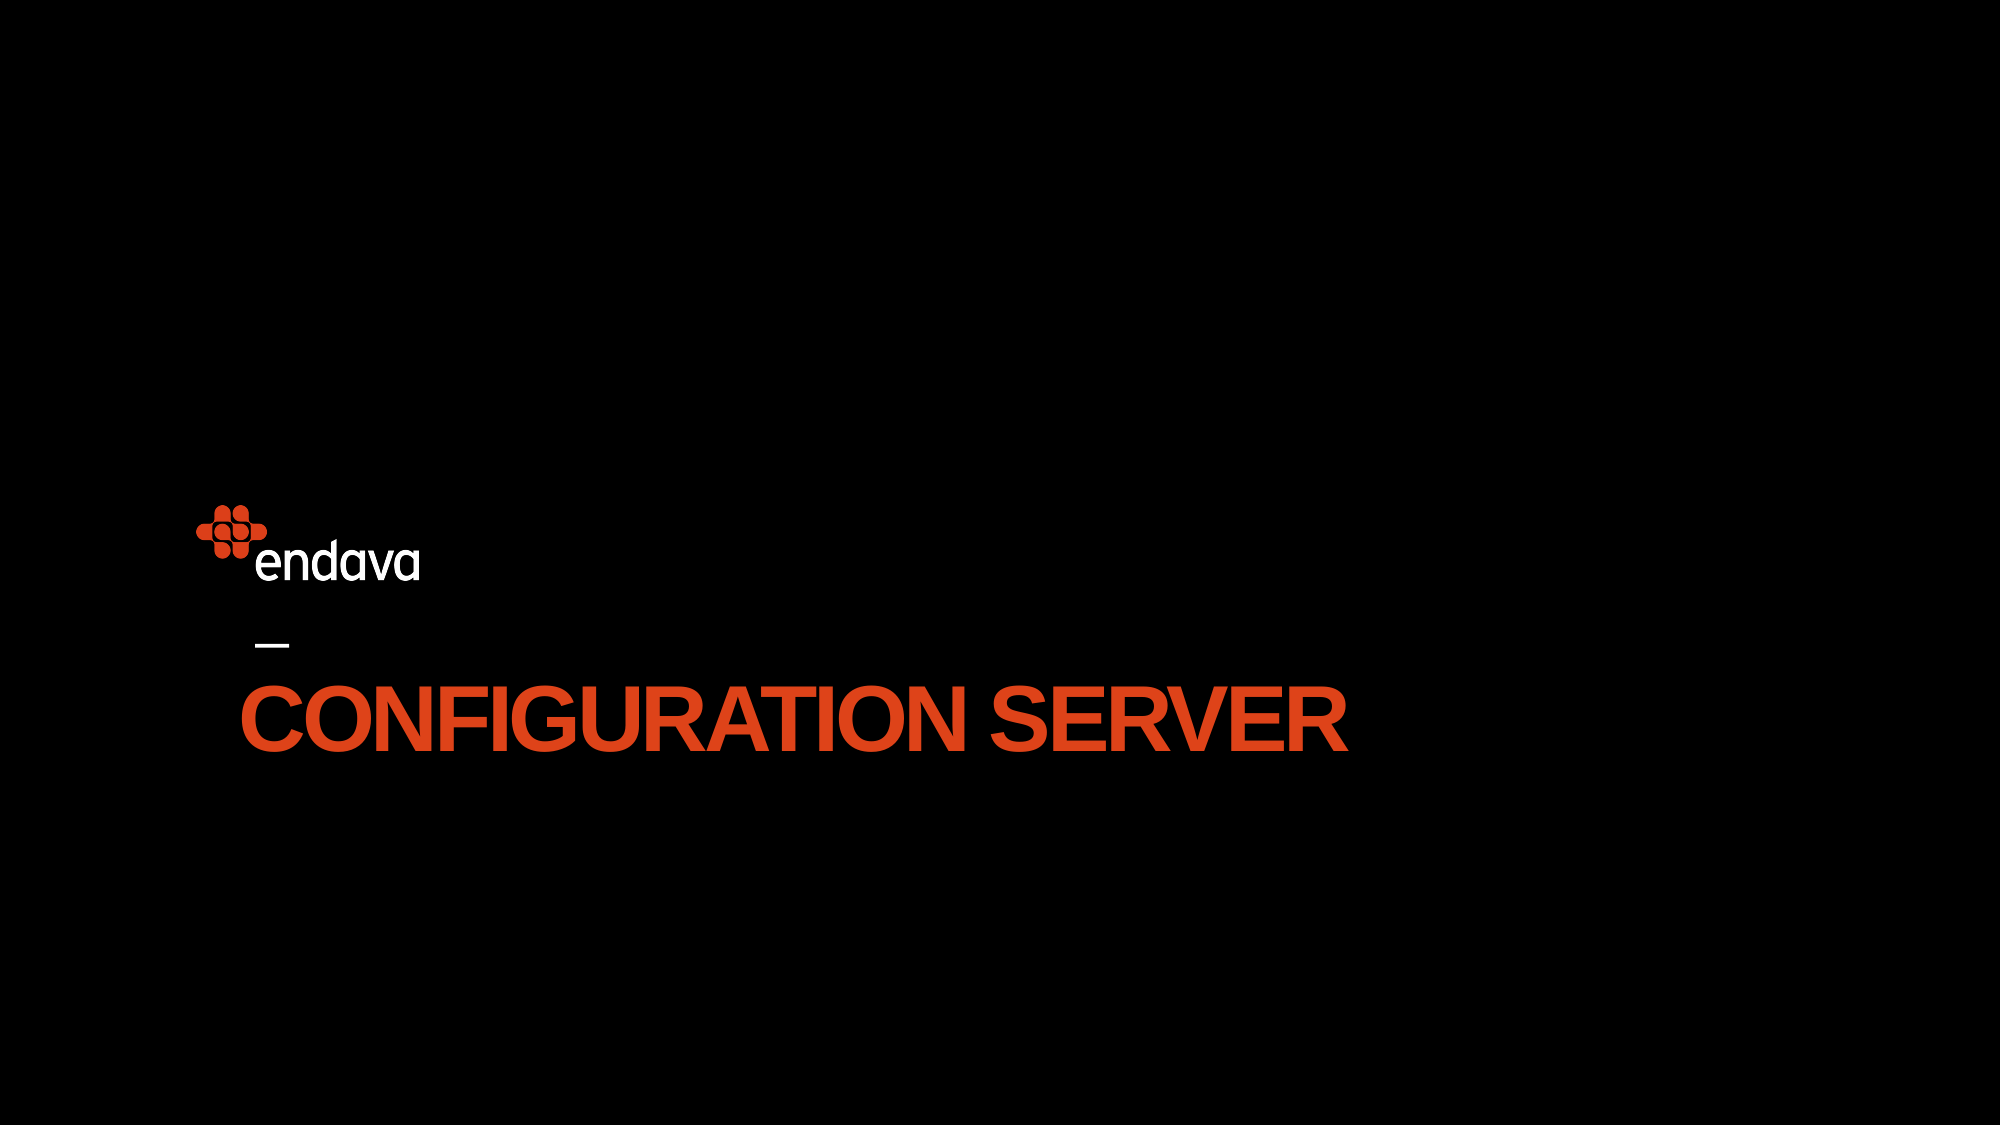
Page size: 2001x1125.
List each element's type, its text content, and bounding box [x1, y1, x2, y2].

text_box [255, 643, 290, 648]
picture [195, 504, 420, 581]
text_box CONFIGURATION SERVER [234, 675, 1952, 774]
